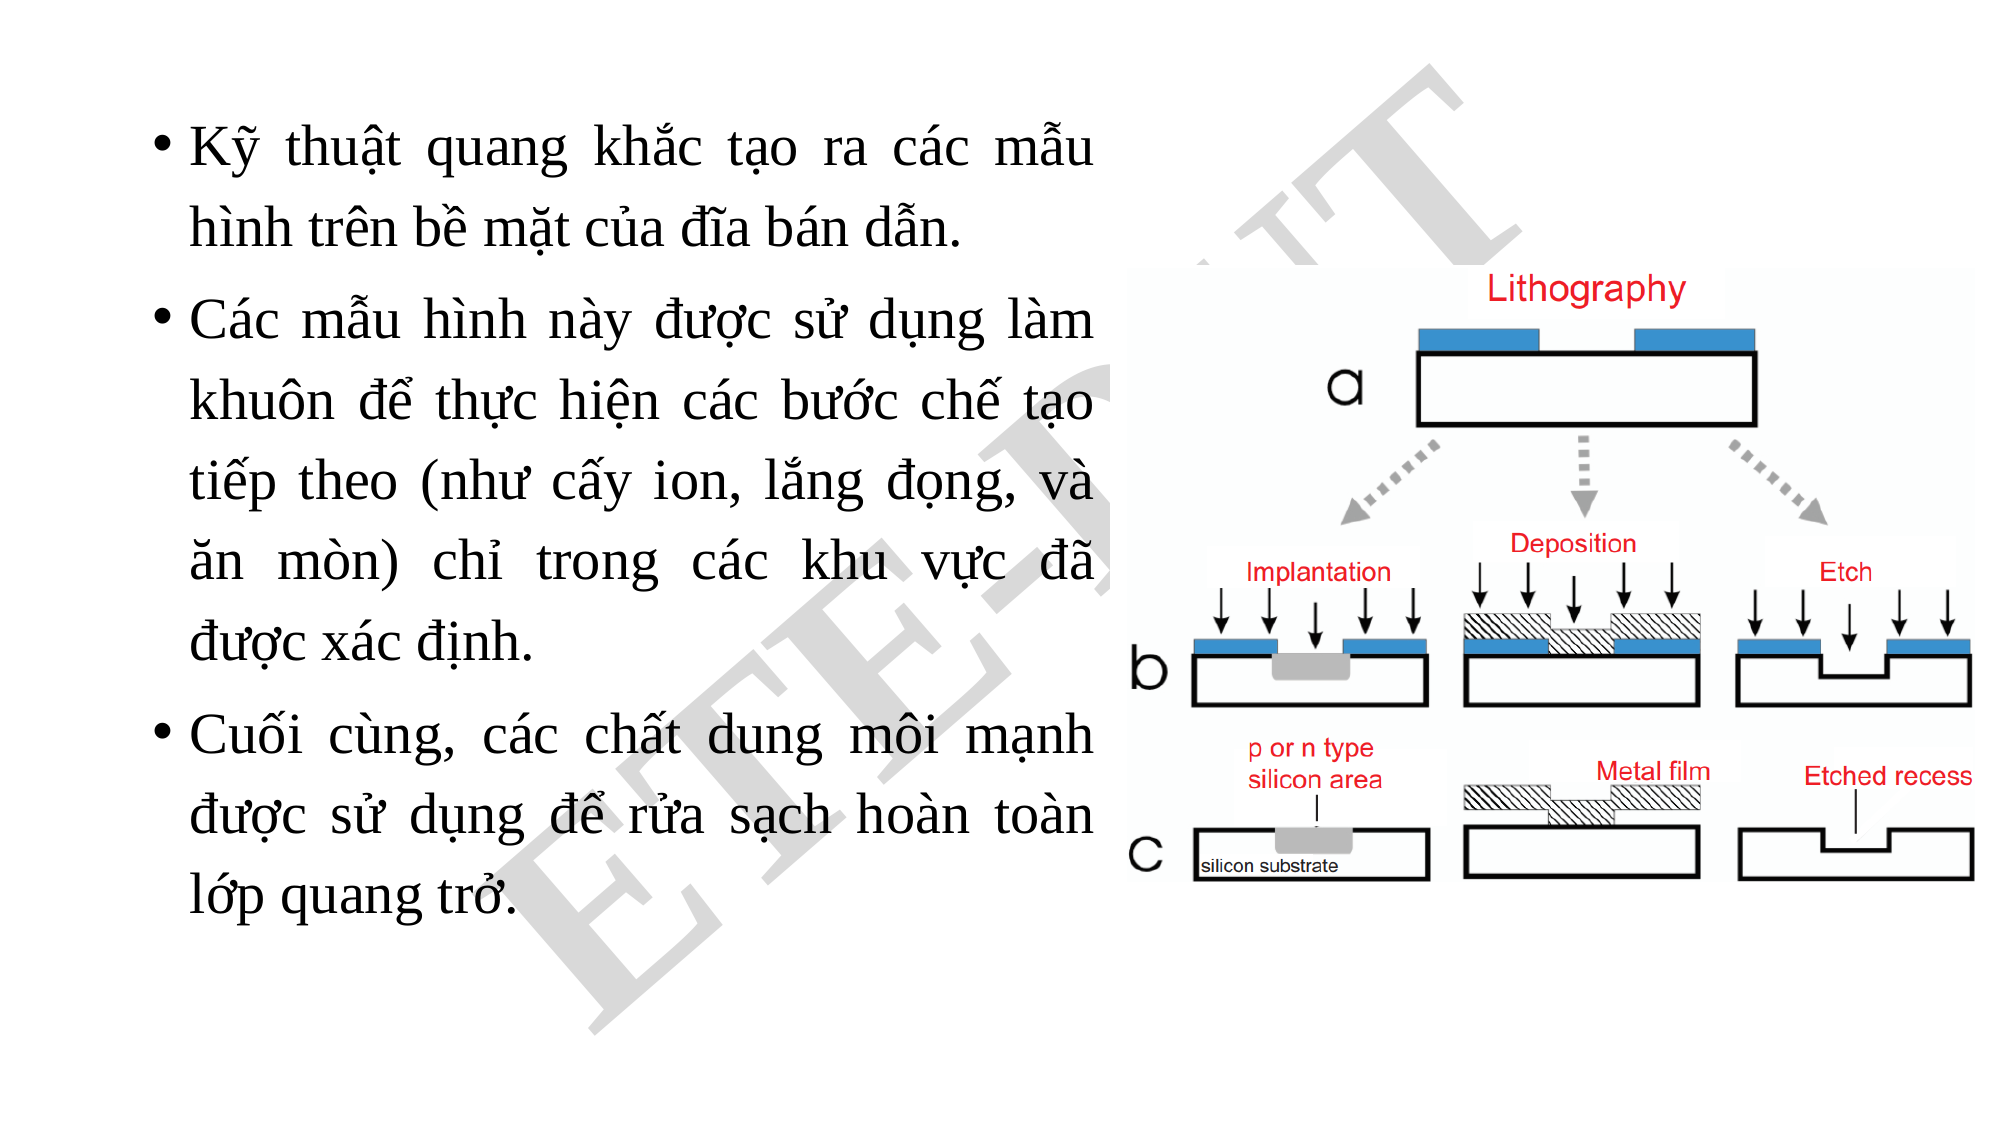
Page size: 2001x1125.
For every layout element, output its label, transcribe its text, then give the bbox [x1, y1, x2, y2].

picture [1109, 265, 1982, 890]
list Kỹ thuật quang khắc tạo ra các mẫu hình trên bề mặt của đĩa bán dẫn. Các mẫu hình này được sử dụng làm khuôn để thực hiện các bước chế tạo tiếp theo (như cấy ion, lắng đọng, và ăn mòn) chỉ trong các khu vực đã được xác định. Cuối cùng, các chất dung môi mạnh được sử dụng để rửa sạch hoàn toàn lớp quang trở. [137, 89, 1111, 1111]
